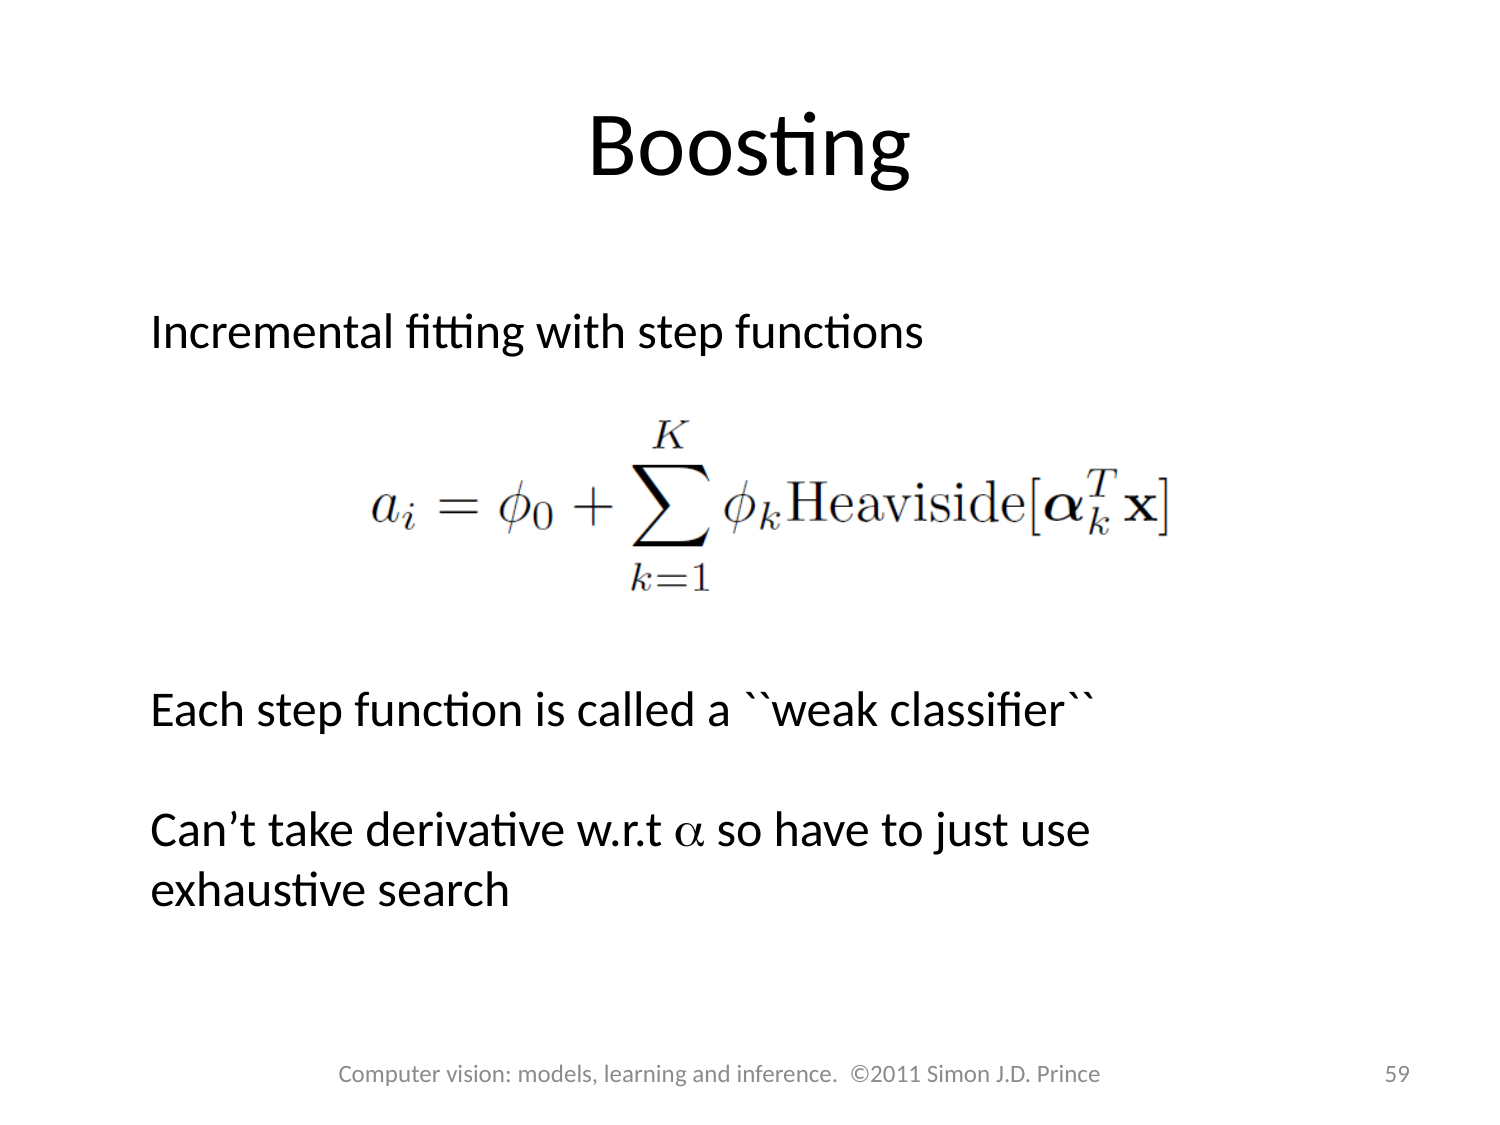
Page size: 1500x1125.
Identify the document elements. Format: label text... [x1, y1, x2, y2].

picture [359, 403, 1211, 610]
text_box Each step function is called a ``weak classifier`` Can’t take derivative w.r.t a so have to just use exhaustive search [135, 668, 1247, 924]
text_box Computer vision: models, learning and inference. ©2011 Simon J.D. Prince [301, 1042, 1140, 1103]
text_box Incremental fitting with step functions [135, 290, 1247, 366]
text_box 59 [1140, 1042, 1425, 1103]
title Boosting [75, 45, 1425, 233]
